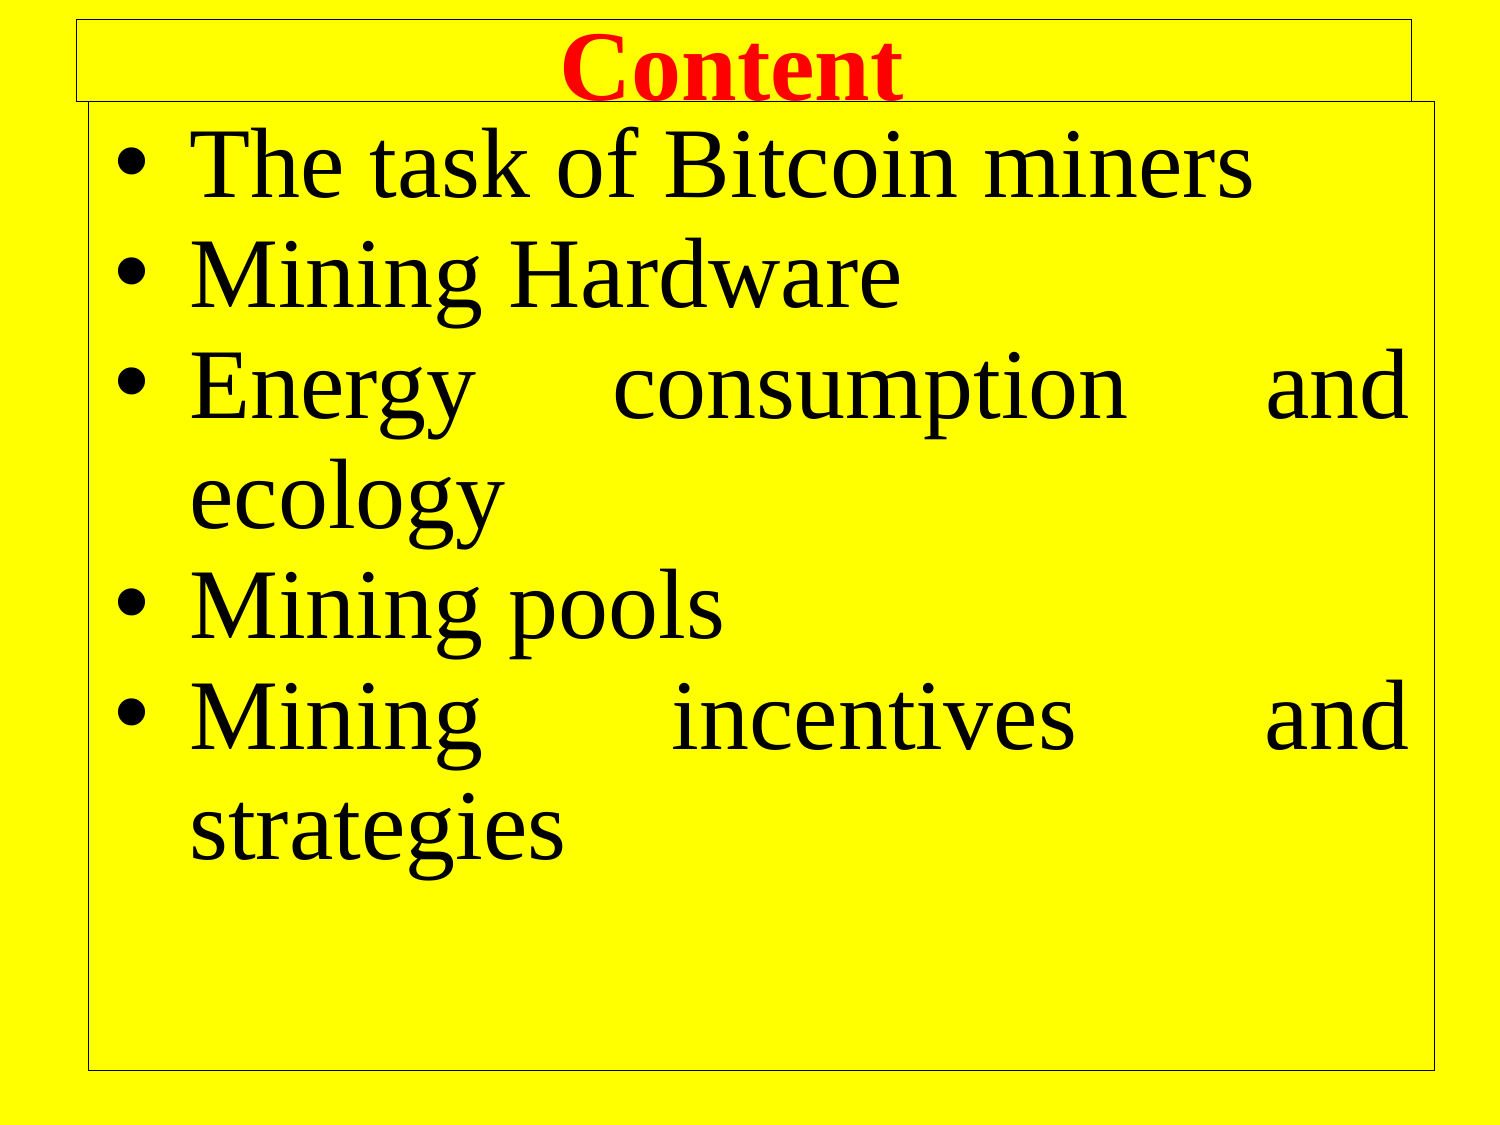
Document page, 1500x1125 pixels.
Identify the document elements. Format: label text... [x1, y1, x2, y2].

subtitle The task of Bitcoin miners Mining Hardware Energy consumption and ecology Mining pools Mining incentives and strategies [88, 101, 1435, 1071]
title Content [76, 19, 1412, 102]
